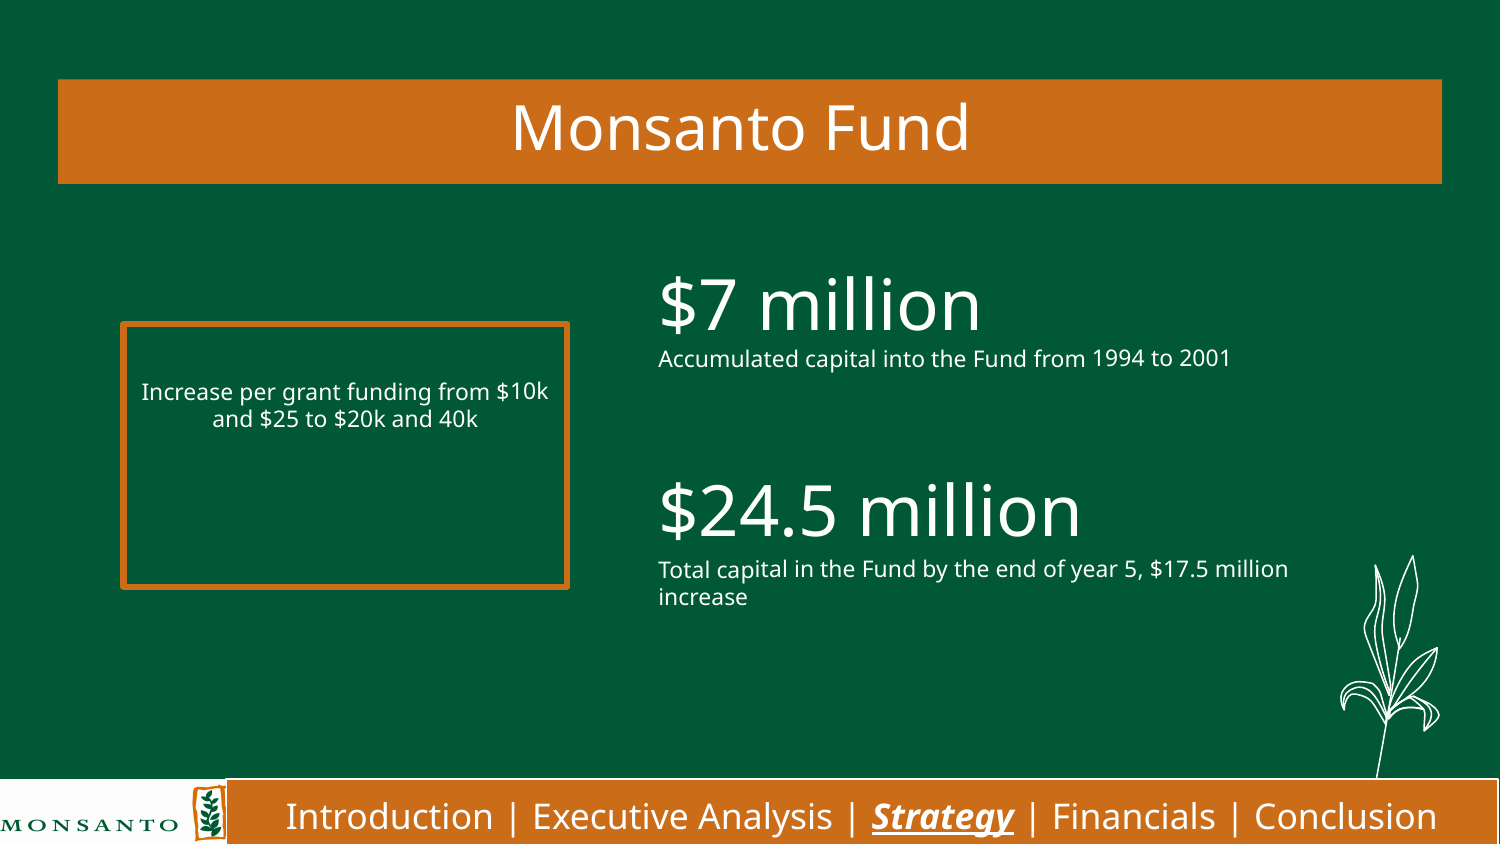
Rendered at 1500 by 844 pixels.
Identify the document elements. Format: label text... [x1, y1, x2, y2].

title $7 million [643, 219, 1199, 329]
title $24.5 million [643, 425, 1199, 540]
subtitle Total capital in the Fund by the end of year 5, $17.5 million increase [643, 538, 1371, 648]
text_box Introduction | Executive Analysis | Strategy | Financials | Conclusion [228, 779, 1498, 844]
subtitle Increase per grant funding from $10k and $25 to $20k and 40k [123, 361, 567, 549]
picture [0, 778, 227, 844]
subtitle Accumulated capital into the Fund from 1994 to 2001 [643, 328, 1371, 437]
text_box [123, 323, 568, 587]
title Monsanto Fund [116, 72, 1383, 167]
